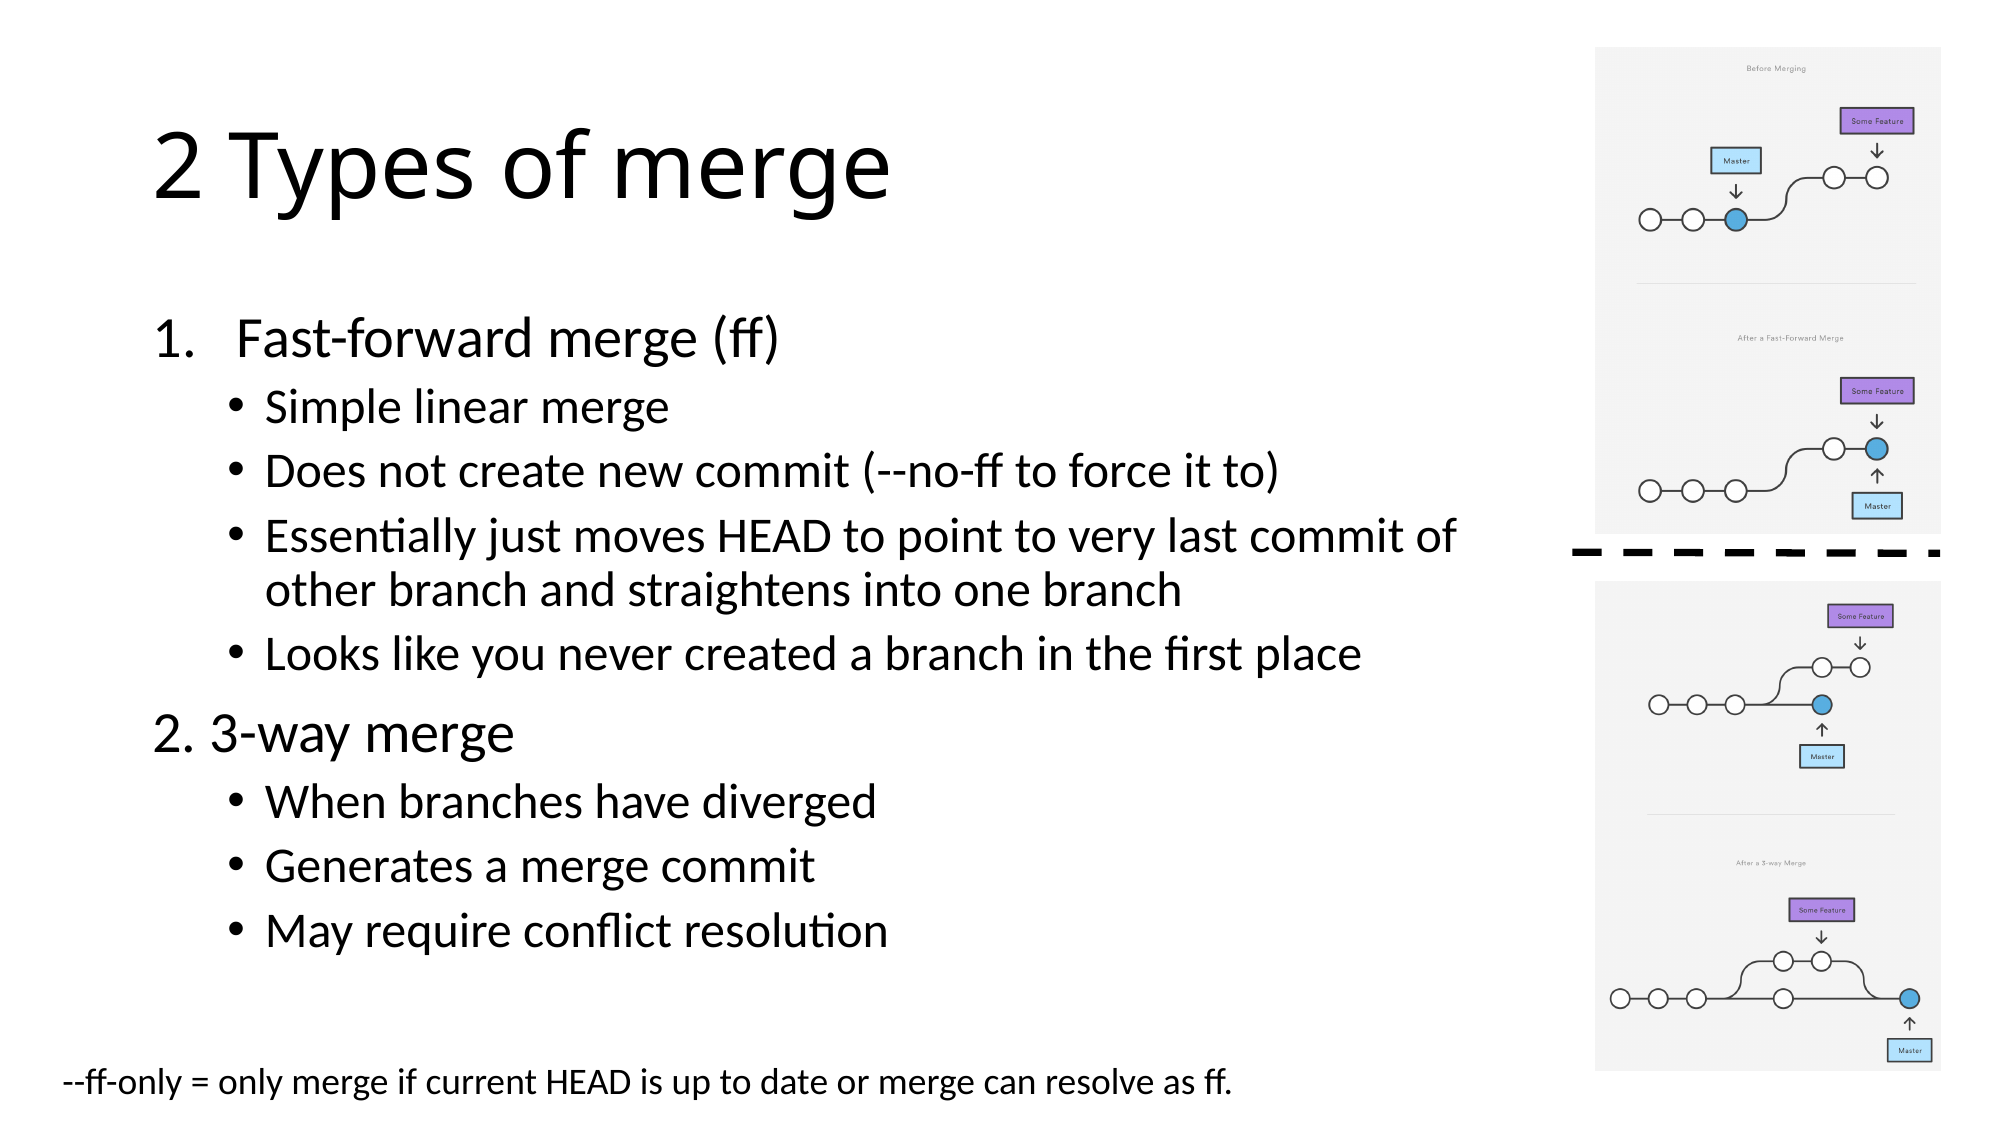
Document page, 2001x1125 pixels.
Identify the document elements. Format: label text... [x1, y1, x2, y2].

title 2 Types of merge [137, 59, 1595, 278]
text_box --ff-only = only merge if current HEAD is up to date or merge can resolve as ff. [47, 1049, 1281, 1110]
list Fast-forward merge (ff) Simple linear merge Does not create new commit (--no-ff to force it to) Essentially just moves HEAD to point to very last commit of other branch and straightens into one branch Looks like you never created a branch in the first place 2. 3-way merge When branches have diverged Generates a merge commit May require conflict resolution [137, 299, 1523, 1014]
picture [1595, 581, 1941, 1072]
picture [1595, 47, 1941, 534]
